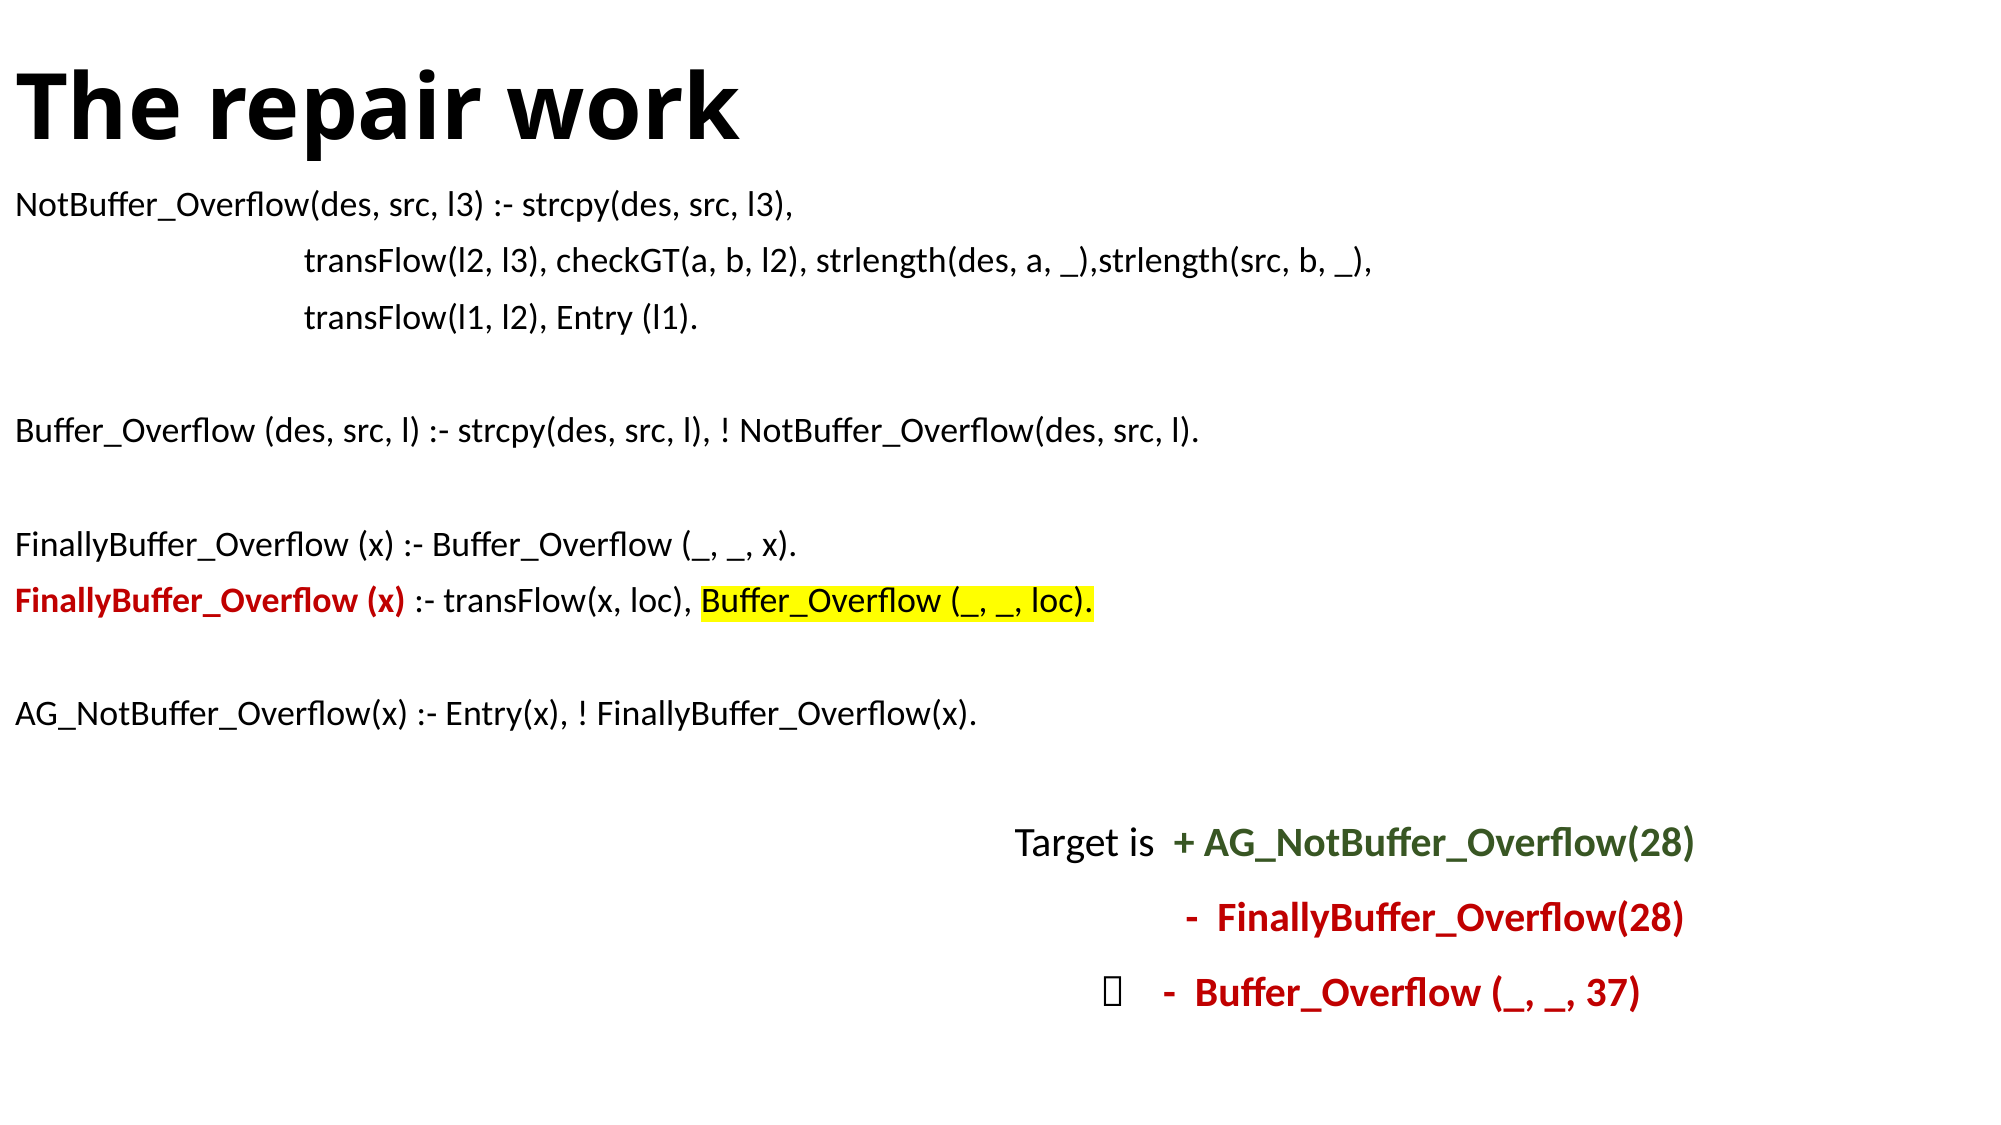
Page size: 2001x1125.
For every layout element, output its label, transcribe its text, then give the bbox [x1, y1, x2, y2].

title The repair work [0, 0, 1725, 177]
list NotBuffer_Overflow(des, src, l3) :- strcpy(des, src, l3), transFlow(l2, l3), checkGT(a, b, l2), strlength(des, a, _),strlength(src, b, _), transFlow(l1, l2), Entry (l1). Buffer_Overflow (des, src, l) :- strcpy(des, src, l), ! NotBuffer_Overflow(des, src, l). FinallyBuffer_Overflow (x) :- Buffer_Overflow (_, _, x). FinallyBuffer_Overflow (x) :- transFlow(x, loc), Buffer_Overflow (_, _, loc). AG_NotBuffer_Overflow(x) :- Entry(x), ! FinallyBuffer_Overflow(x). [0, 177, 1725, 744]
text_box Target is + AG_NotBuffer_Overflow(28) - FinallyBuffer_Overflow(28)  - Buffer_Overflow (_, _, 37) [999, 782, 2000, 1125]
